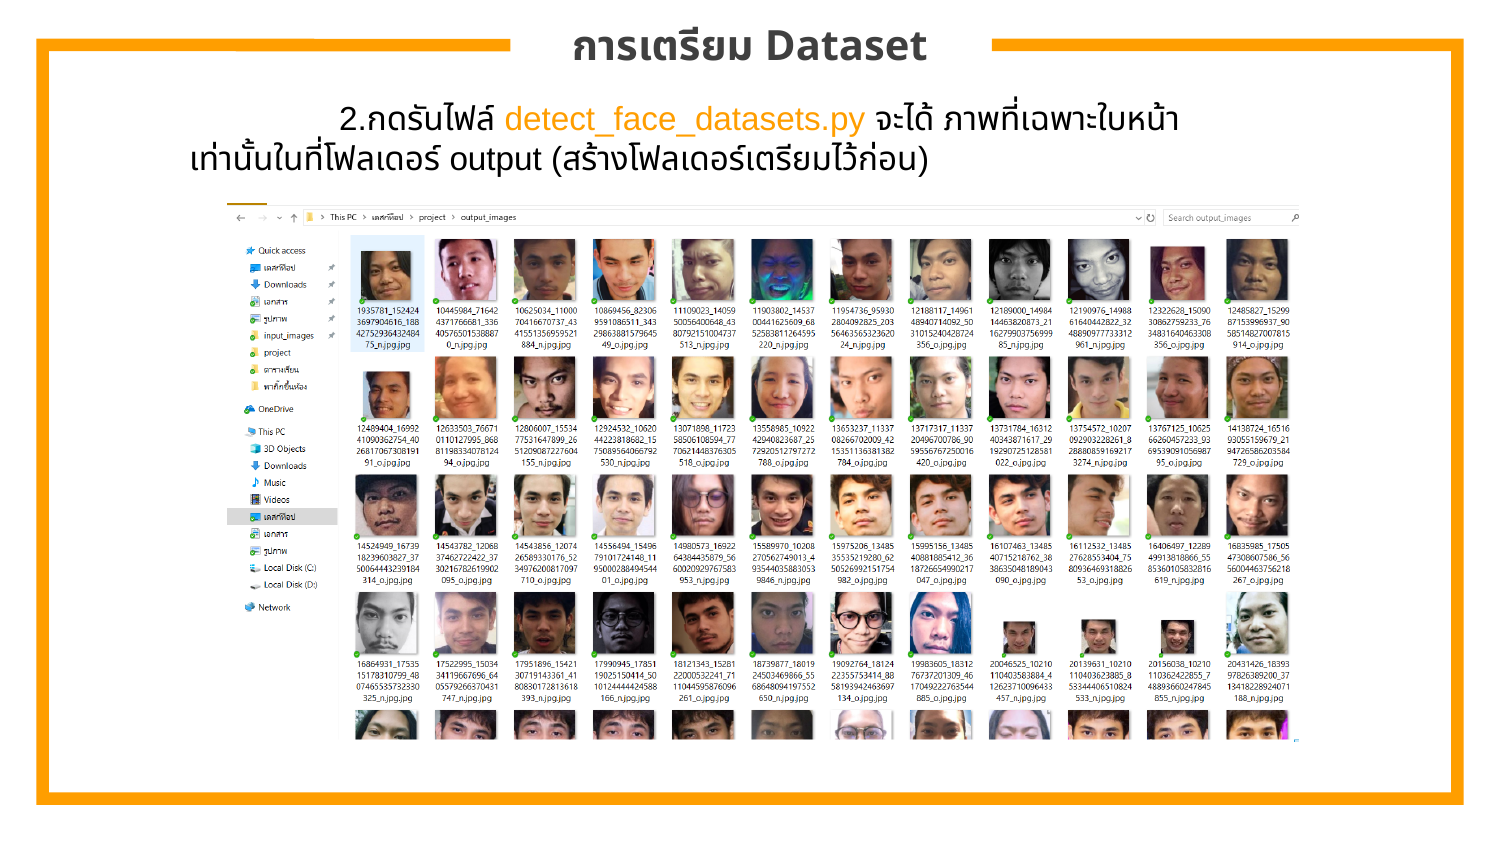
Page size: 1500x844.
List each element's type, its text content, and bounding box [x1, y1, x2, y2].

picture [226, 203, 1299, 742]
text_box 2.กดรันไฟล์ detect_face_datasets.py จะได้ ภาพที่เฉพาะใบหน้าเท่านั้นในที่โฟลเดอร์ output (สร้างโฟลเดอร์เตรียมไว้ก่อน) [174, 89, 1246, 185]
title การเตรียม Dataset [531, 3, 969, 89]
